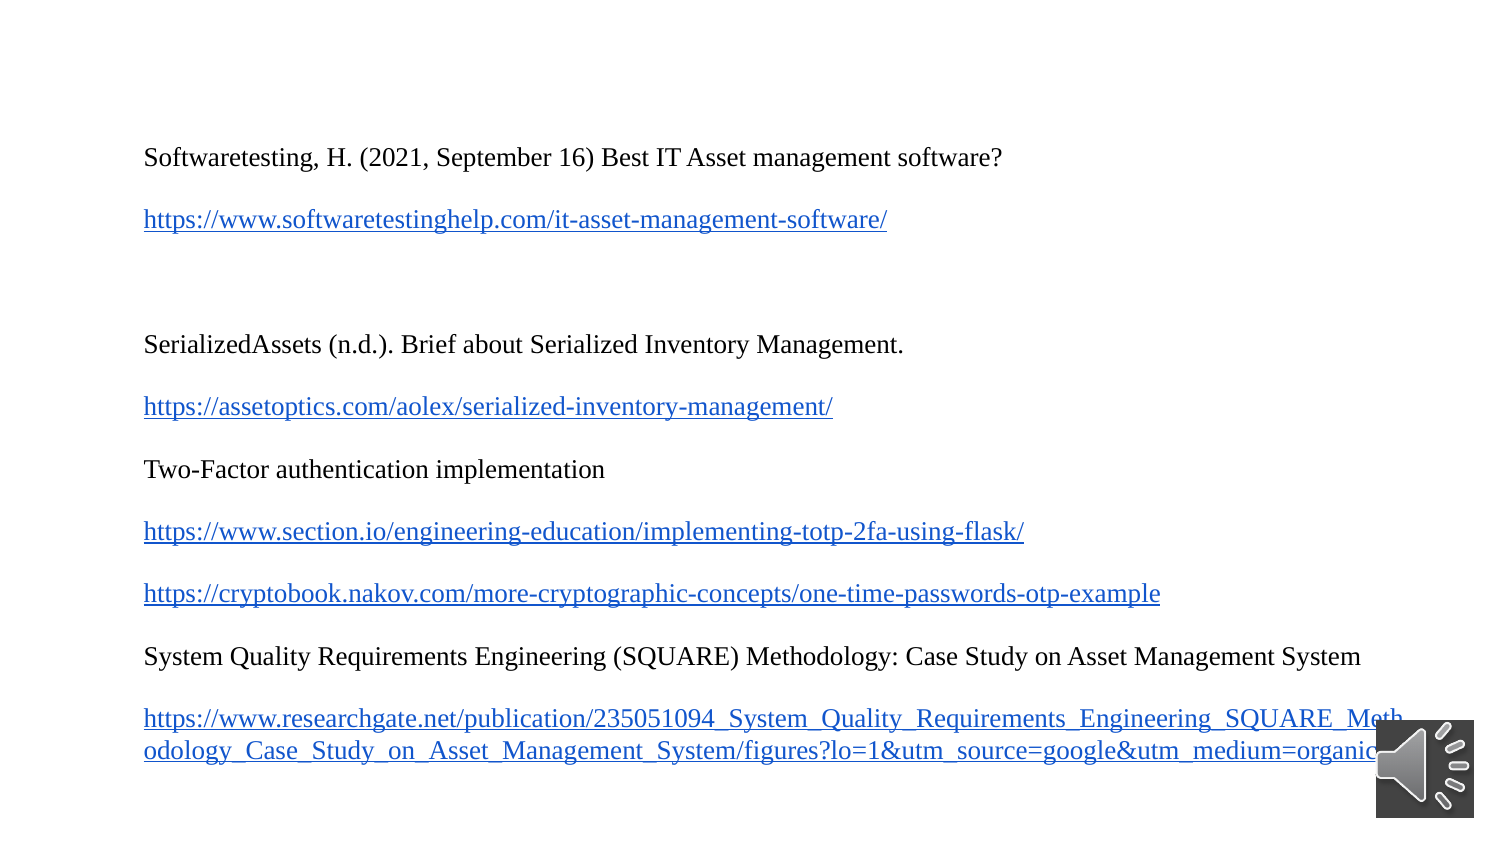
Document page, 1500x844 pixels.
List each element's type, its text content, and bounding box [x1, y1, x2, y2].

text_box Softwaretesting, H. (2021, September 16) Best IT Asset management software? https://www.softwaretestinghelp.com/it-asset-management-software/ SerializedAssets (n.d.). Brief about Serialized Inventory Management. https://assetoptics.com/aolex/serialized-inventory-management/ Two-Factor authentication implementation https://www.section.io/engineering-education/implementing-totp-2fa-using-flask/ https://cryptobook.nakov.com/more-cryptographic-concepts/one-time-passwords-otp-example System Quality Requirements Engineering (SQUARE) Methodology: Case Study on Asset Management System https://www.researchgate.net/publication/235051094_System_Quality_Requirements_Engineering_SQUARE_Methodology_Case_Study_on_Asset_Management_System/figures?lo=1&utm_source=google&utm_medium=organic [128, 63, 1428, 810]
picture [1374, 718, 1476, 819]
